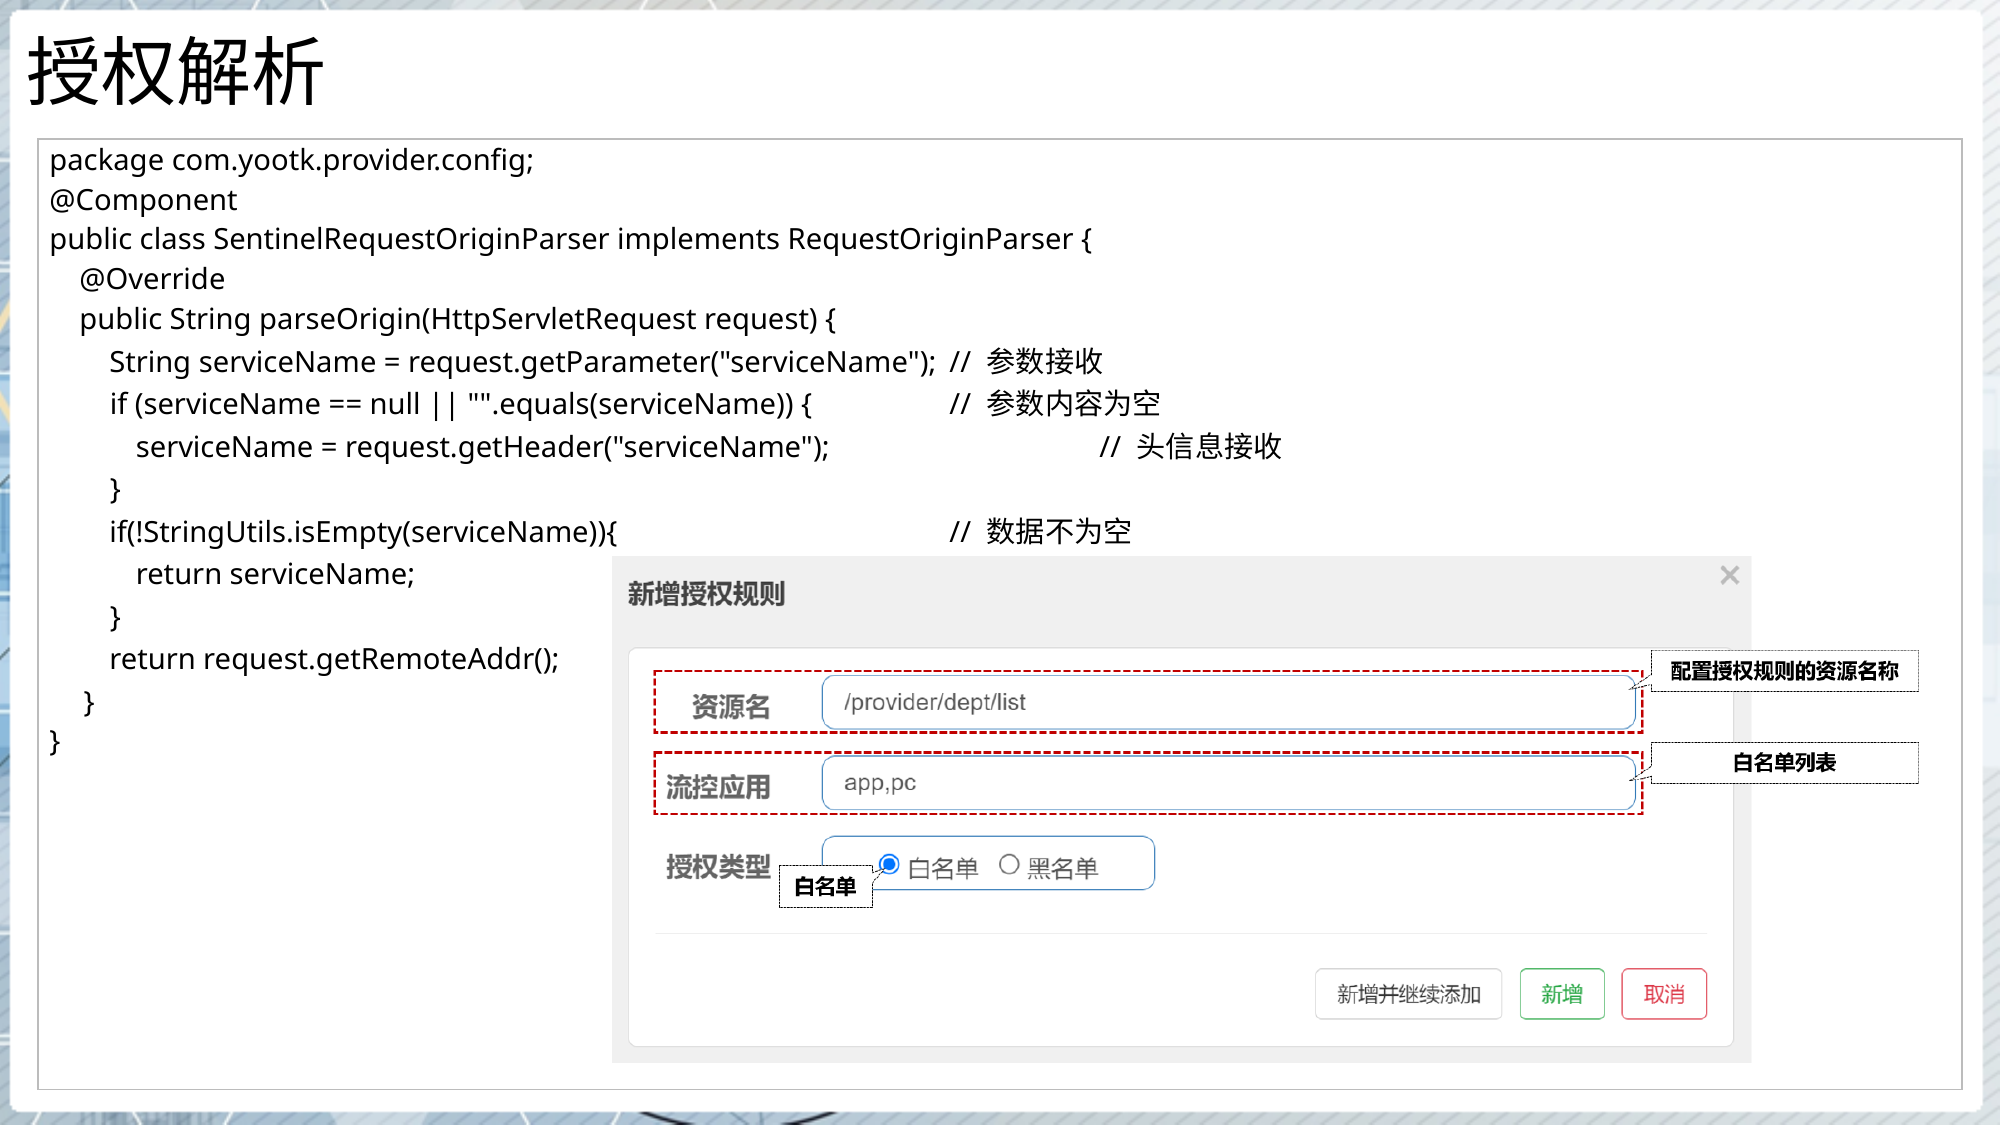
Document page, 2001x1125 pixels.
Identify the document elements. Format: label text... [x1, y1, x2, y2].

picture [0, 0, 2000, 1125]
title 授权解析 [11, 11, 1983, 140]
table_header package com.yootk.provider.config; @Component public class SentinelRequestOriginParser implements RequestOriginParser { @Override public String parseOrigin(HttpServletRequest request) { String serviceName = request.getParameter("serviceName"); // 参数接收 if (serviceName == null || "".equals(serviceName)) { // 参数内容为空 serviceName = request.getHeader("serviceName"); // 头信息接收 } if(!StringUtils.isEmpty(serviceName)){ // 数据不为空 return serviceName; // 返回解析结果 } return request.getRemoteAddr(); // 没有数据根据IP授权 } } [39, 140, 1961, 1089]
